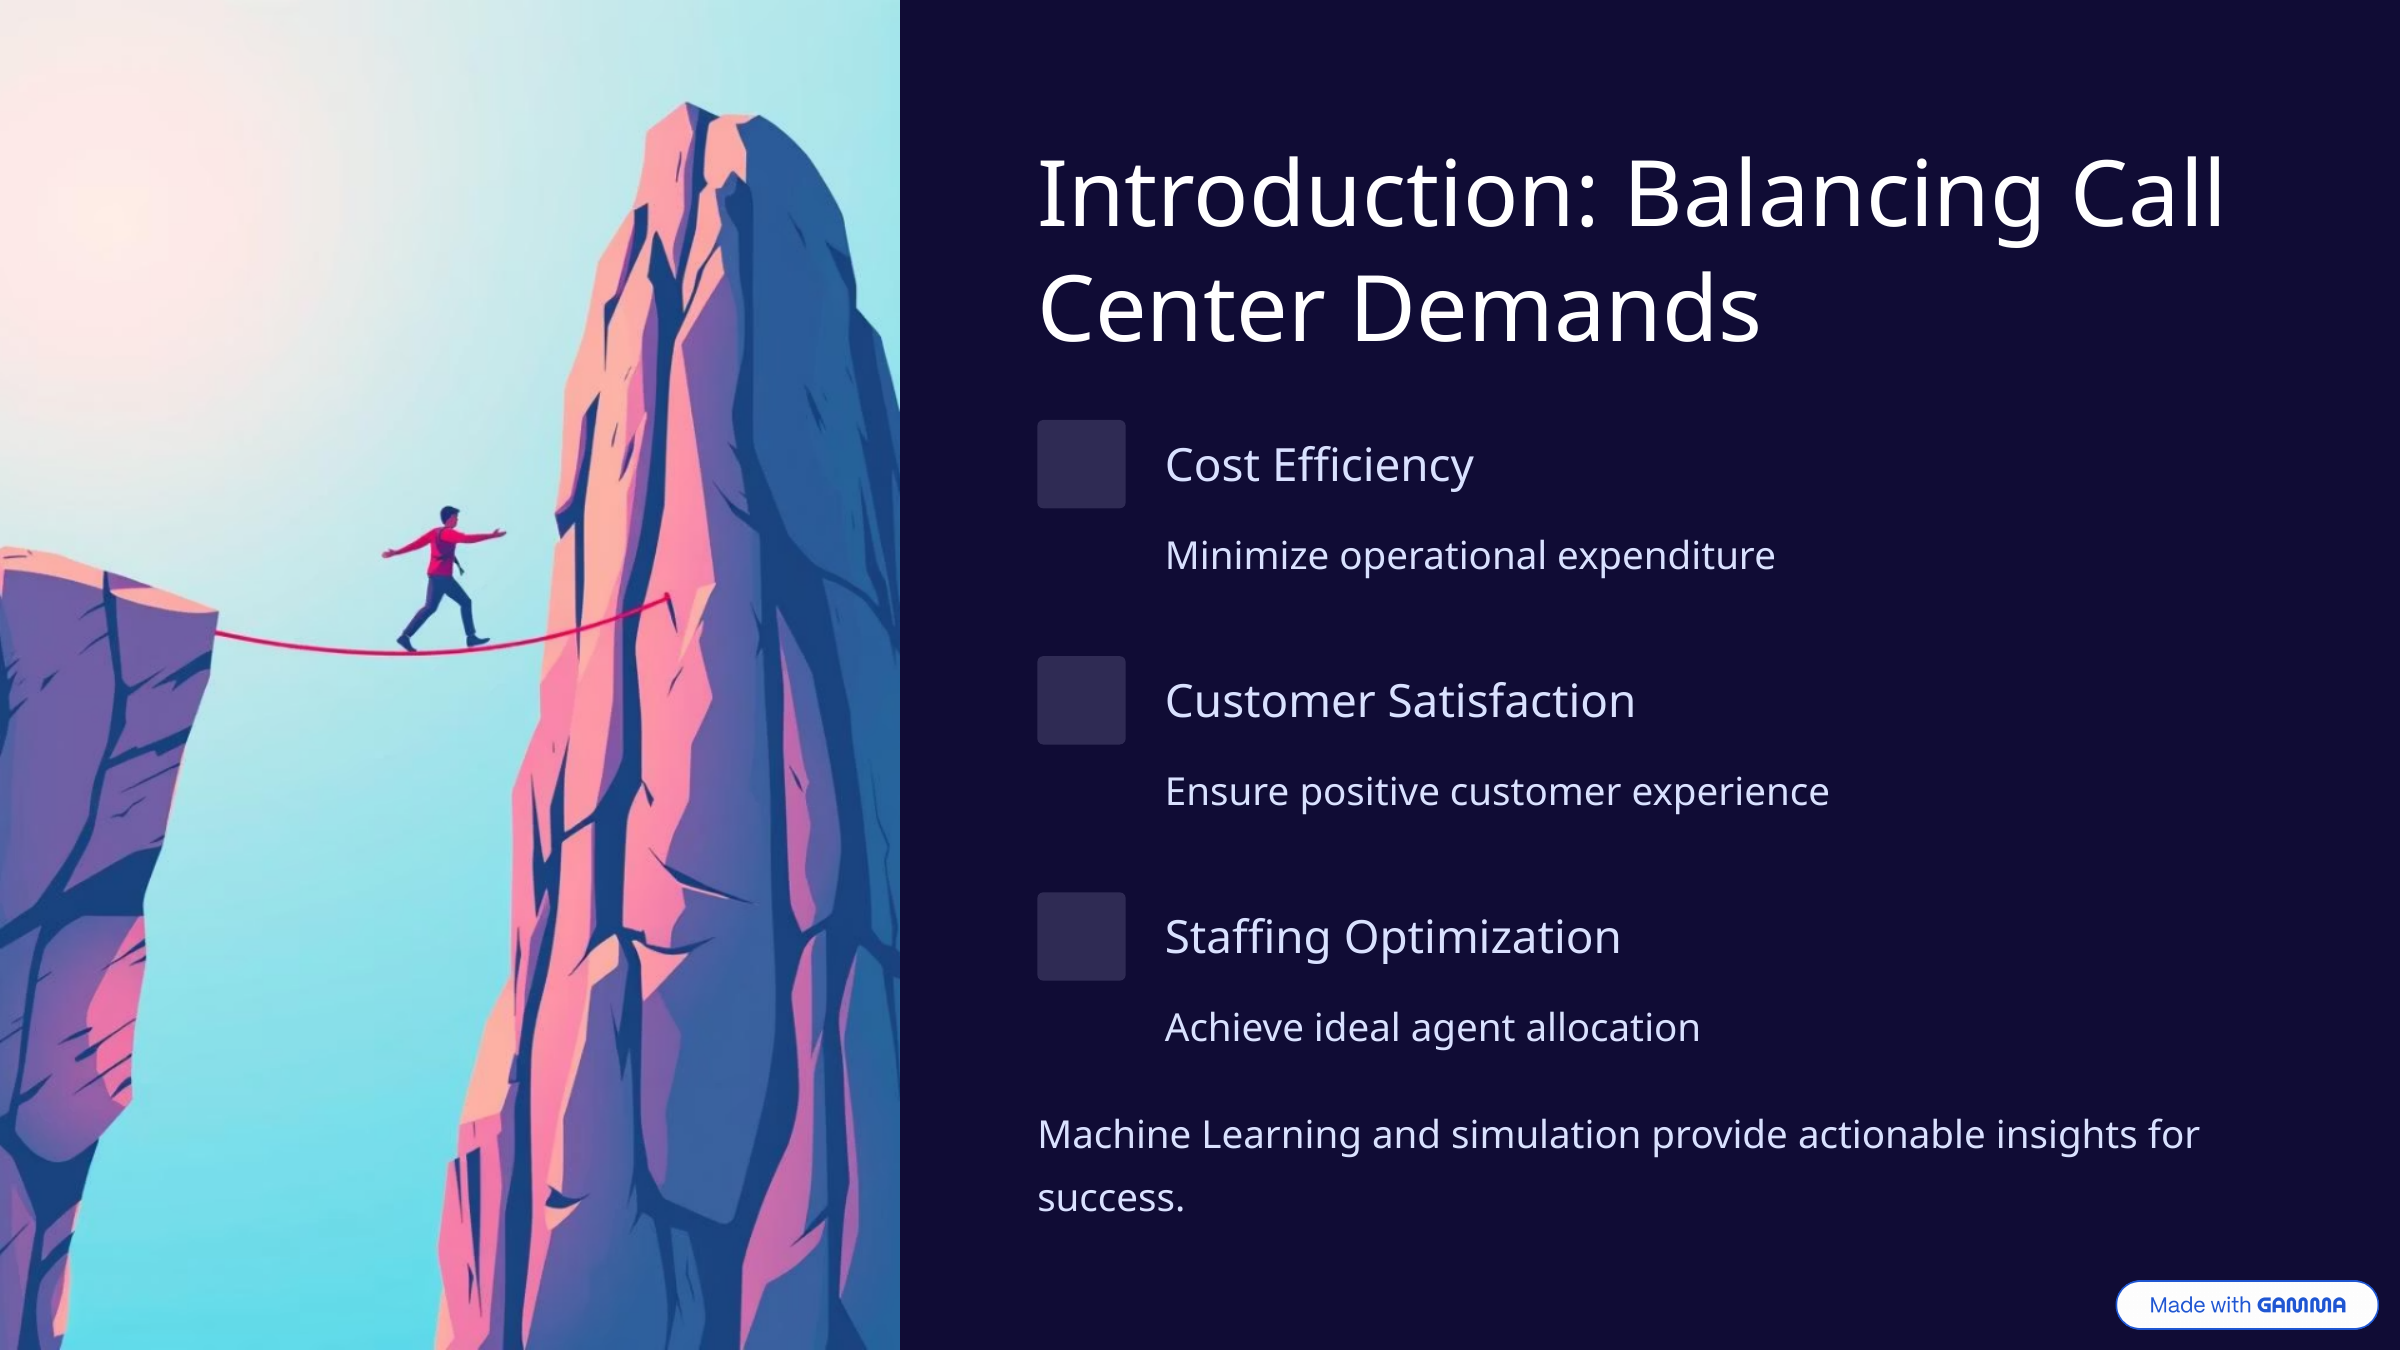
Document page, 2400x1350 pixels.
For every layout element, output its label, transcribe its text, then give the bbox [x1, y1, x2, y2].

text_box Cost Efficiency [1165, 433, 1627, 492]
text_box Customer Satisfaction [1165, 669, 1627, 728]
text_box [1037, 892, 1126, 981]
text_box Achieve ideal agent allocation [1165, 987, 2263, 1050]
text_box Introduction: Balancing Call Center Demands [1037, 130, 2263, 362]
picture [2106, 1271, 2389, 1339]
text_box Staffing Optimization [1165, 905, 1627, 964]
text_box Minimize operational expenditure [1165, 514, 2263, 578]
text_box Ensure positive customer experience [1165, 750, 2263, 814]
text_box [1037, 419, 1126, 509]
text_box [1037, 656, 1126, 745]
picture [0, 0, 900, 1350]
text_box Machine Learning and simulation provide actionable insights for success. [1037, 1094, 2263, 1220]
